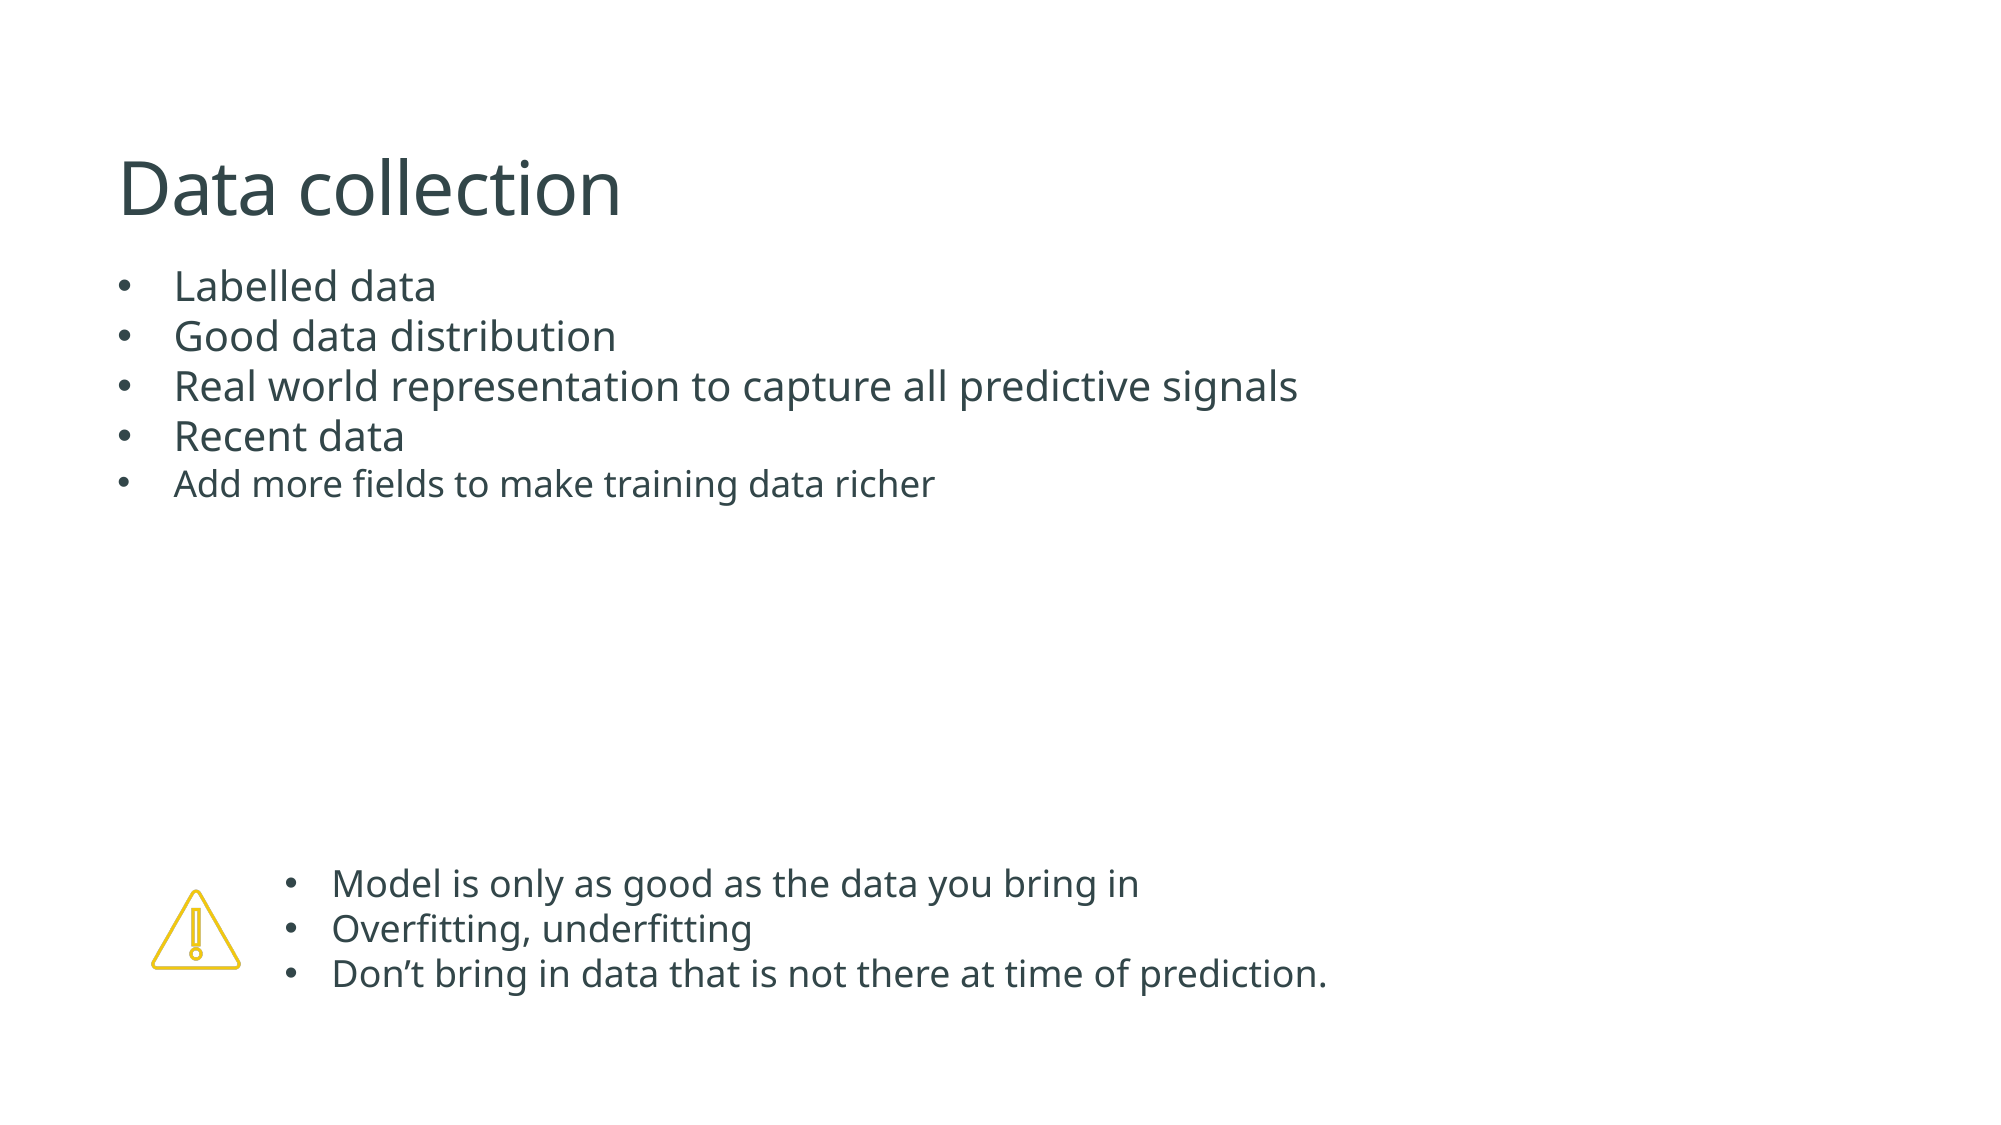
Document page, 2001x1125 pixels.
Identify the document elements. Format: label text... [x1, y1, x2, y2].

picture [148, 881, 244, 978]
text_box Labelled data Good data distribution Real world representation to capture all predictive signals Recent data Add more fields to make training data richer [117, 260, 1652, 805]
text_box Data collection [117, 150, 1723, 232]
text_box Model is only as good as the data you bring in Overfitting, underfitting Don’t bring in data that is not there at time of prediction. [269, 852, 1804, 1003]
